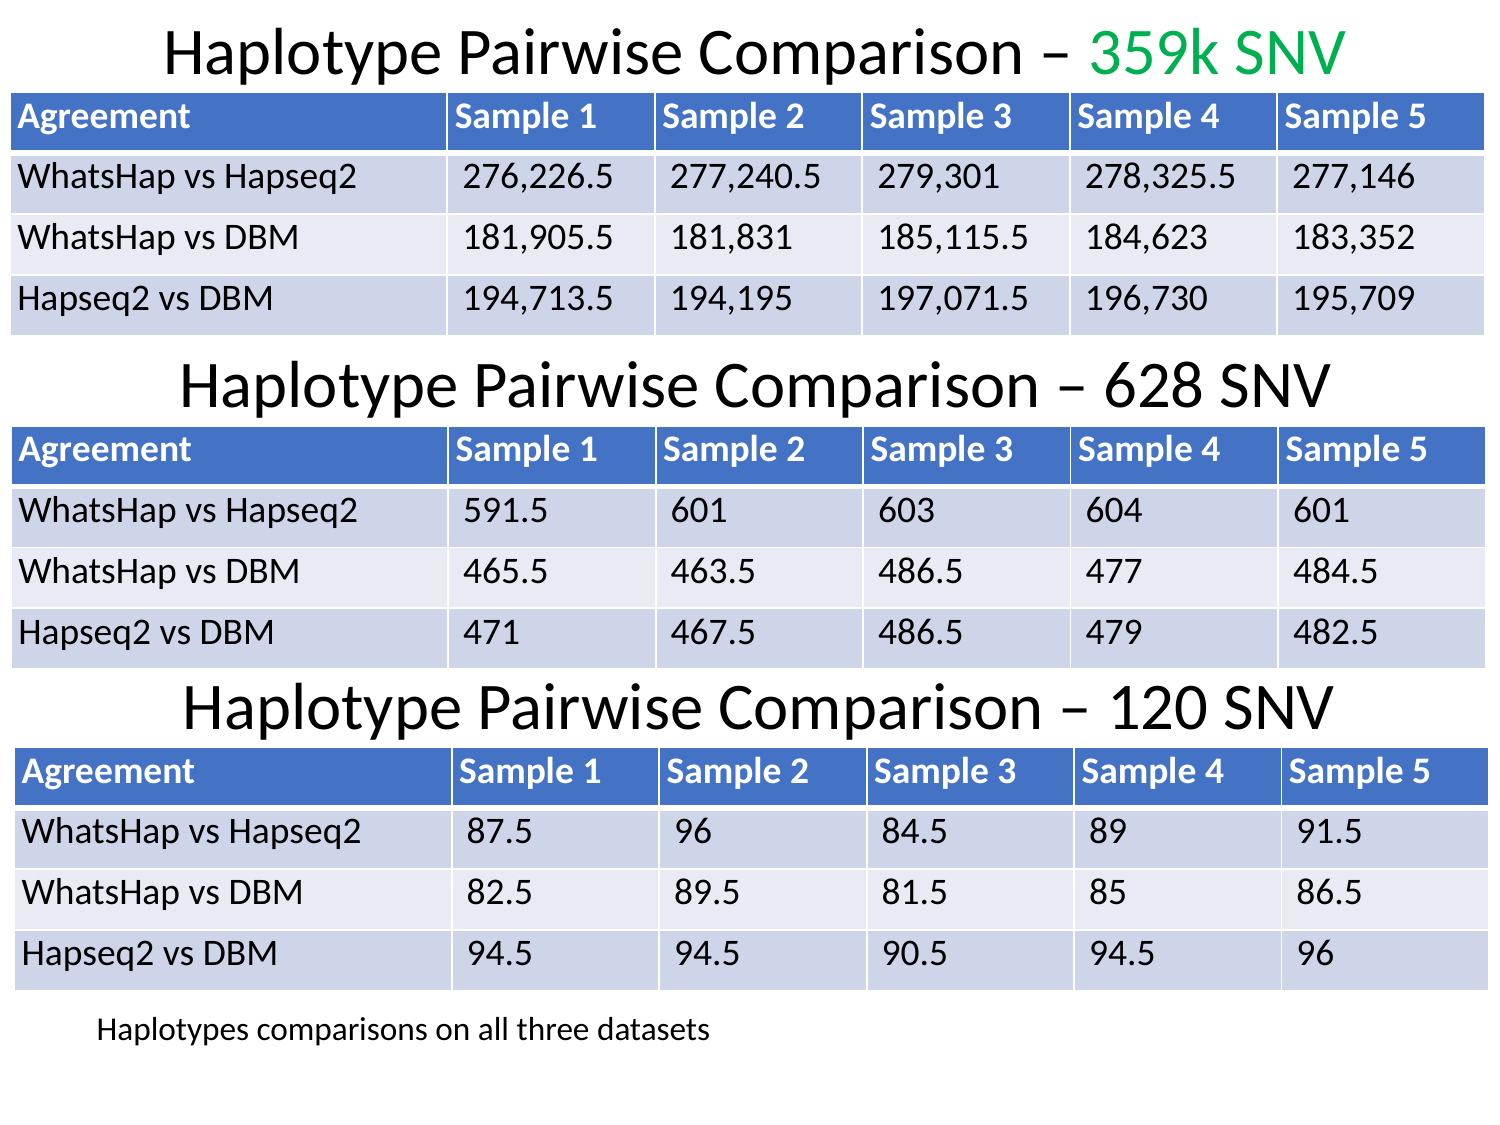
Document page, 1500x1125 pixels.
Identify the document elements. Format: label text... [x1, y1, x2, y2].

table_cell 91.5 [1282, 811, 1488, 868]
table_cell 184,623 [1071, 215, 1276, 274]
table_cell WhatsHap vs Hapseq2 [15, 811, 451, 868]
table_cell 279,301 [863, 156, 1069, 213]
table_cell 185,115.5 [863, 215, 1069, 274]
table_cell 181,905.5 [448, 215, 654, 274]
table_cell 465.5 [449, 548, 655, 607]
table_header Sample 4 [1071, 429, 1277, 484]
table_header Sample 1 [453, 750, 658, 805]
table_cell 194,713.5 [448, 276, 654, 333]
table_cell 89.5 [660, 870, 866, 929]
table_cell 183,352 [1278, 215, 1484, 274]
table_header Sample 2 [657, 429, 862, 484]
table_cell 601 [1279, 489, 1485, 547]
table_header Sample 3 [864, 429, 1070, 484]
table_cell 181,831 [656, 215, 861, 274]
text_box Haplotype Pairwise Comparison – 120 SNV [112, 655, 1407, 750]
table_header Sample 1 [448, 95, 654, 150]
table_cell 96 [660, 811, 866, 868]
table_header Sample 3 [868, 750, 1073, 805]
table_cell 81.5 [868, 870, 1073, 929]
table_cell 194,195 [656, 276, 861, 333]
table_cell 82.5 [453, 870, 658, 929]
table_cell 276,226.5 [448, 156, 654, 213]
table_header Sample 4 [1075, 750, 1281, 805]
table_cell 96 [1282, 931, 1488, 990]
table_cell 467.5 [657, 609, 862, 655]
table_cell WhatsHap vs DBM [11, 215, 446, 274]
table_header Sample 4 [1071, 95, 1276, 150]
table_cell Hapseq2 vs DBM [15, 931, 451, 990]
table_cell 482.5 [1279, 609, 1485, 668]
table_cell 85 [1075, 870, 1281, 929]
table_cell 87.5 [453, 811, 658, 868]
table_header Sample 2 [660, 750, 866, 805]
table_header Sample 3 [863, 95, 1069, 150]
table_cell 591.5 [449, 489, 655, 547]
table_cell 86.5 [1282, 870, 1488, 929]
table_cell 479 [1071, 609, 1277, 655]
table_header Sample 5 [1279, 427, 1485, 484]
text_box Haplotype Pairwise Comparison – 359k SNV [108, 0, 1402, 95]
table_cell 601 [657, 489, 862, 547]
text_box Haplotype Pairwise Comparison – 628 SNV [108, 333, 1403, 429]
table_cell WhatsHap vs Hapseq2 [11, 156, 446, 213]
table_cell 84.5 [868, 811, 1073, 868]
table_cell 277,146 [1278, 156, 1484, 213]
table_cell WhatsHap vs Hapseq2 [12, 489, 447, 547]
table_cell 603 [864, 489, 1070, 547]
table_cell 89 [1075, 811, 1281, 868]
table_cell Hapseq2 vs DBM [12, 609, 447, 668]
table_cell 486.5 [864, 548, 1070, 607]
table_cell 604 [1071, 489, 1277, 547]
table_header Sample 2 [656, 95, 861, 150]
table_header Sample 1 [449, 429, 655, 484]
table_cell 94.5 [1075, 931, 1281, 990]
table_cell 477 [1071, 548, 1277, 607]
table_header Agreement [15, 748, 451, 805]
table_header Sample 5 [1282, 748, 1488, 805]
table_cell 486.5 [864, 609, 1070, 655]
table_cell 278,325.5 [1071, 156, 1276, 213]
table_cell 471 [449, 609, 655, 655]
table_cell 463.5 [657, 548, 862, 607]
table_header Sample 5 [1278, 93, 1484, 150]
table_cell WhatsHap vs DBM [15, 870, 451, 929]
table_header Agreement [11, 93, 446, 150]
table_cell 277,240.5 [656, 156, 861, 213]
table_cell Hapseq2 vs DBM [11, 276, 446, 335]
table_cell 196,730 [1071, 276, 1276, 333]
table_cell 195,709 [1278, 276, 1484, 335]
table_cell 94.5 [660, 931, 866, 990]
table_cell 197,071.5 [863, 276, 1069, 333]
table_cell 90.5 [868, 931, 1073, 990]
table_cell 94.5 [453, 931, 658, 990]
table_cell WhatsHap vs DBM [12, 548, 447, 607]
table_cell 484.5 [1279, 548, 1485, 607]
text_box Haplotypes comparisons on all three datasets [81, 999, 1376, 1055]
table_header Agreement [12, 427, 447, 484]
